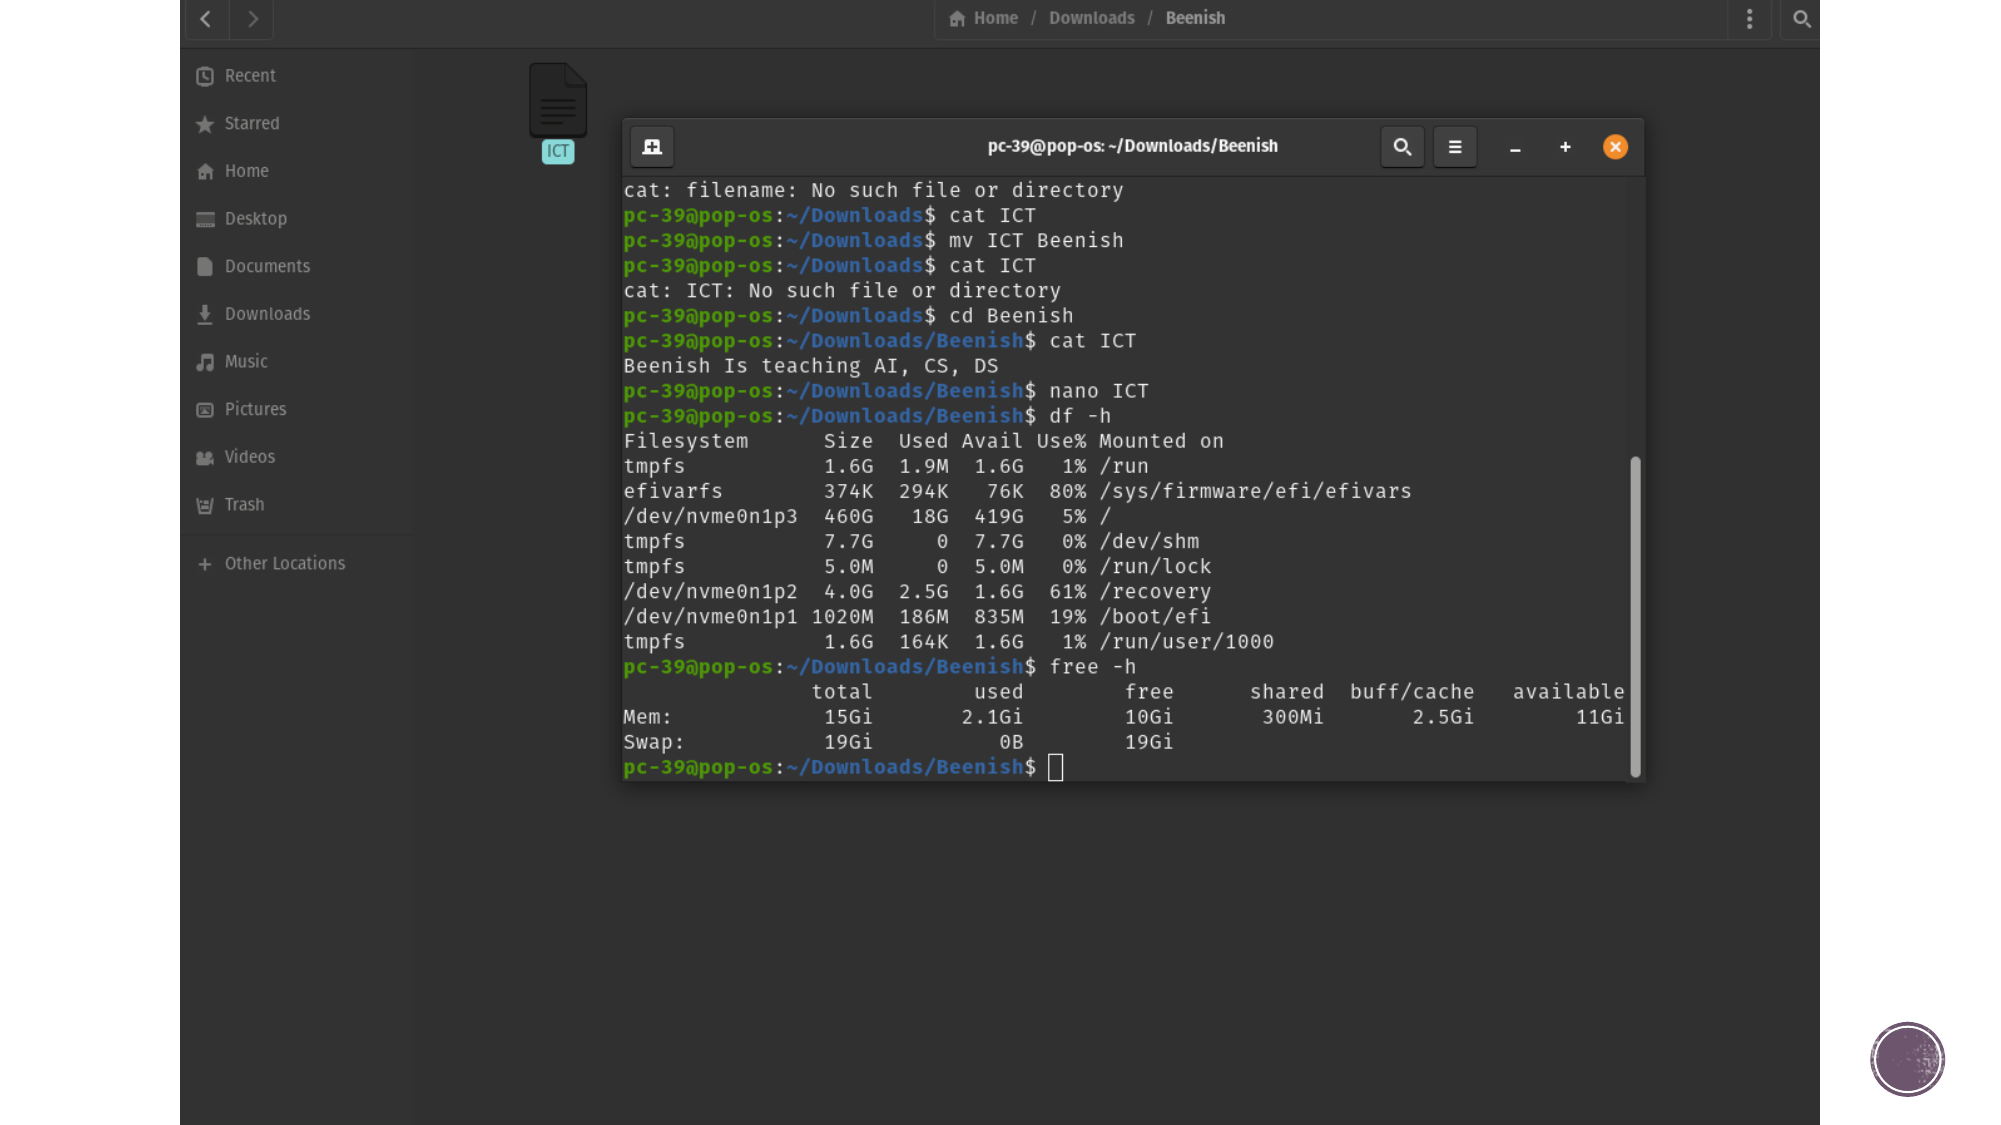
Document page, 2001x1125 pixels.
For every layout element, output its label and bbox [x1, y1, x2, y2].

picture [180, 0, 1820, 1125]
